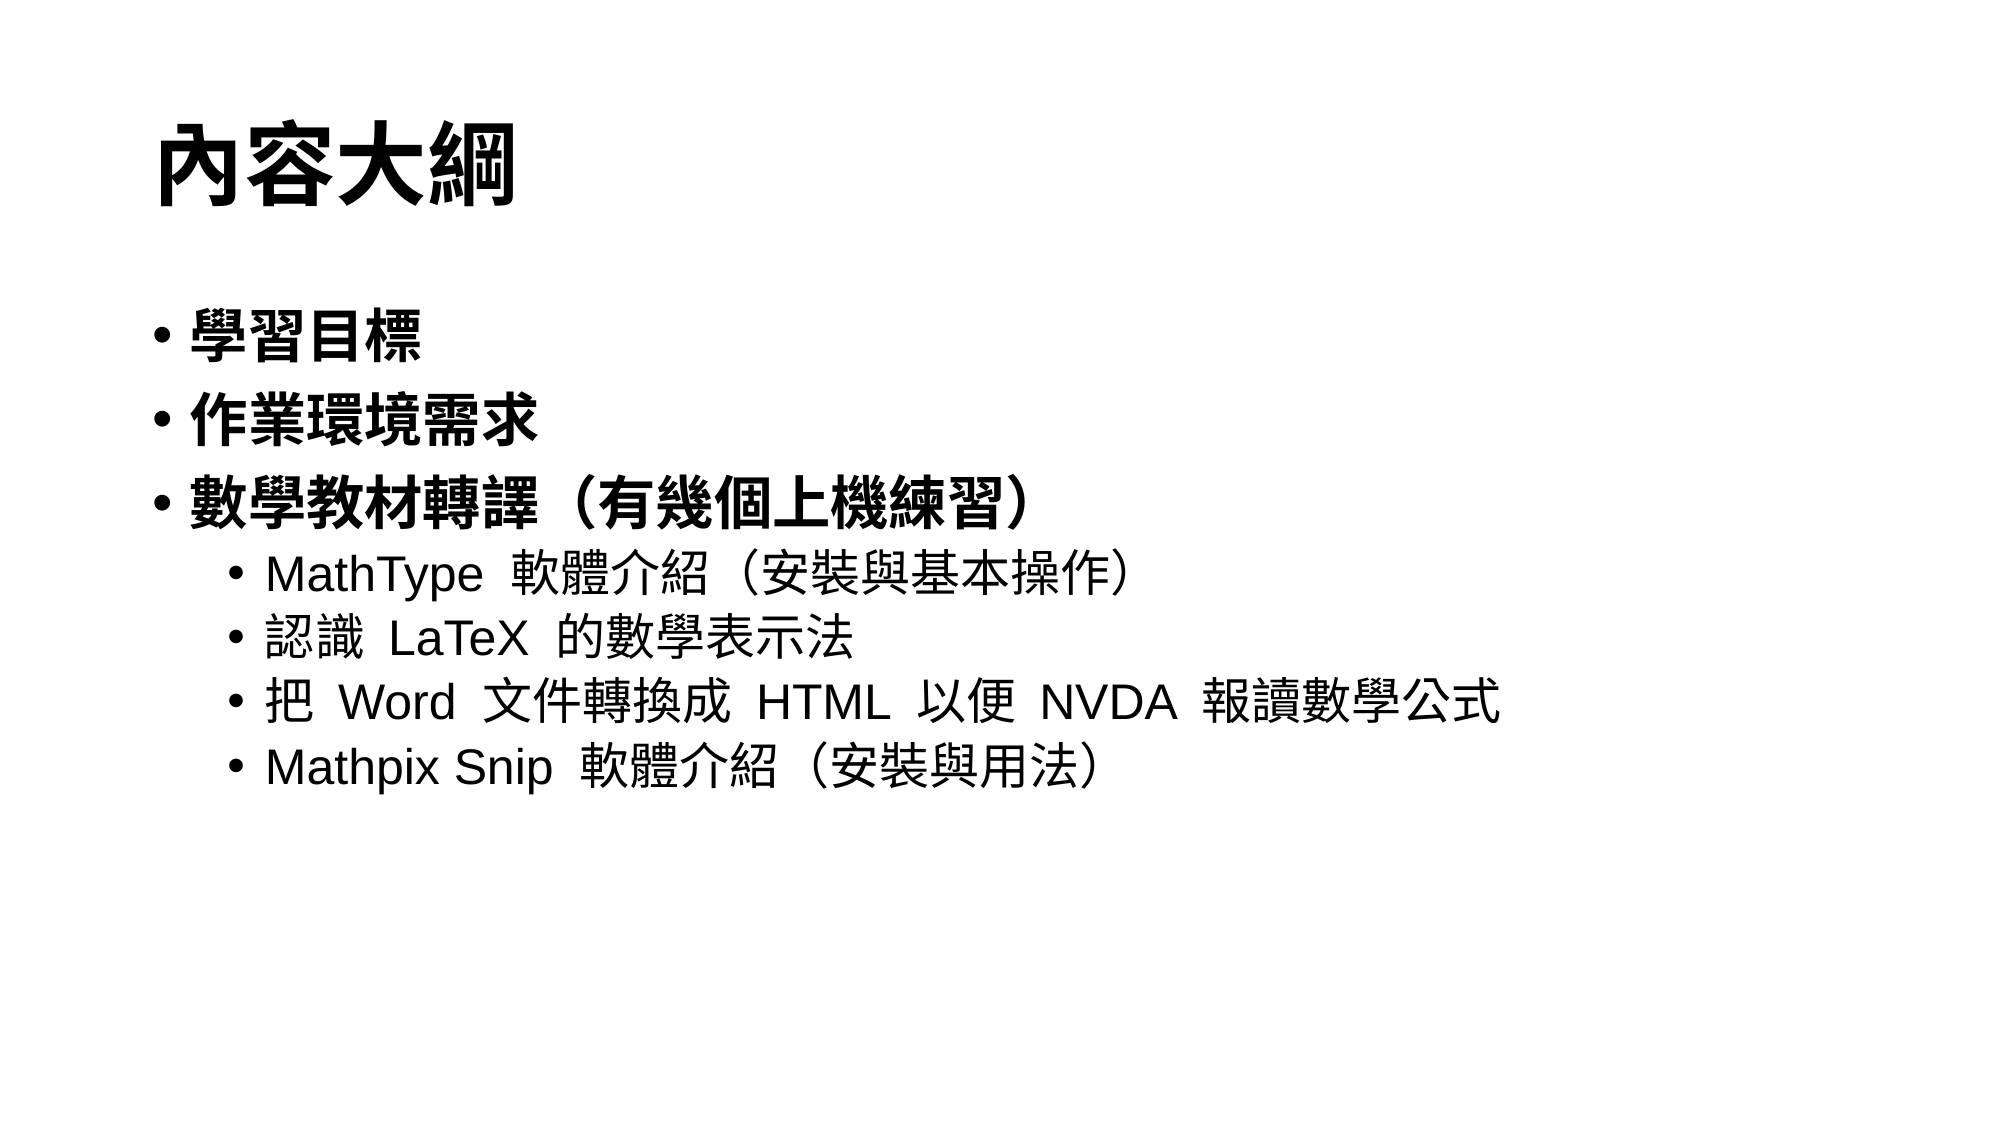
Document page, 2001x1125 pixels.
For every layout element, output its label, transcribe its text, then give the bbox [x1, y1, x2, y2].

list 學習目標 作業環境需求 數學教材轉譯（有幾個上機練習） MathType 軟體介紹（安裝與基本操作） 認識 LaTeX 的數學表示法 把 Word 文件轉換成 HTML 以便 NVDA 報讀數學公式 Mathpix Snip 軟體介紹（安裝與用法） [137, 299, 1863, 1014]
title 內容大綱 [137, 59, 1863, 278]
